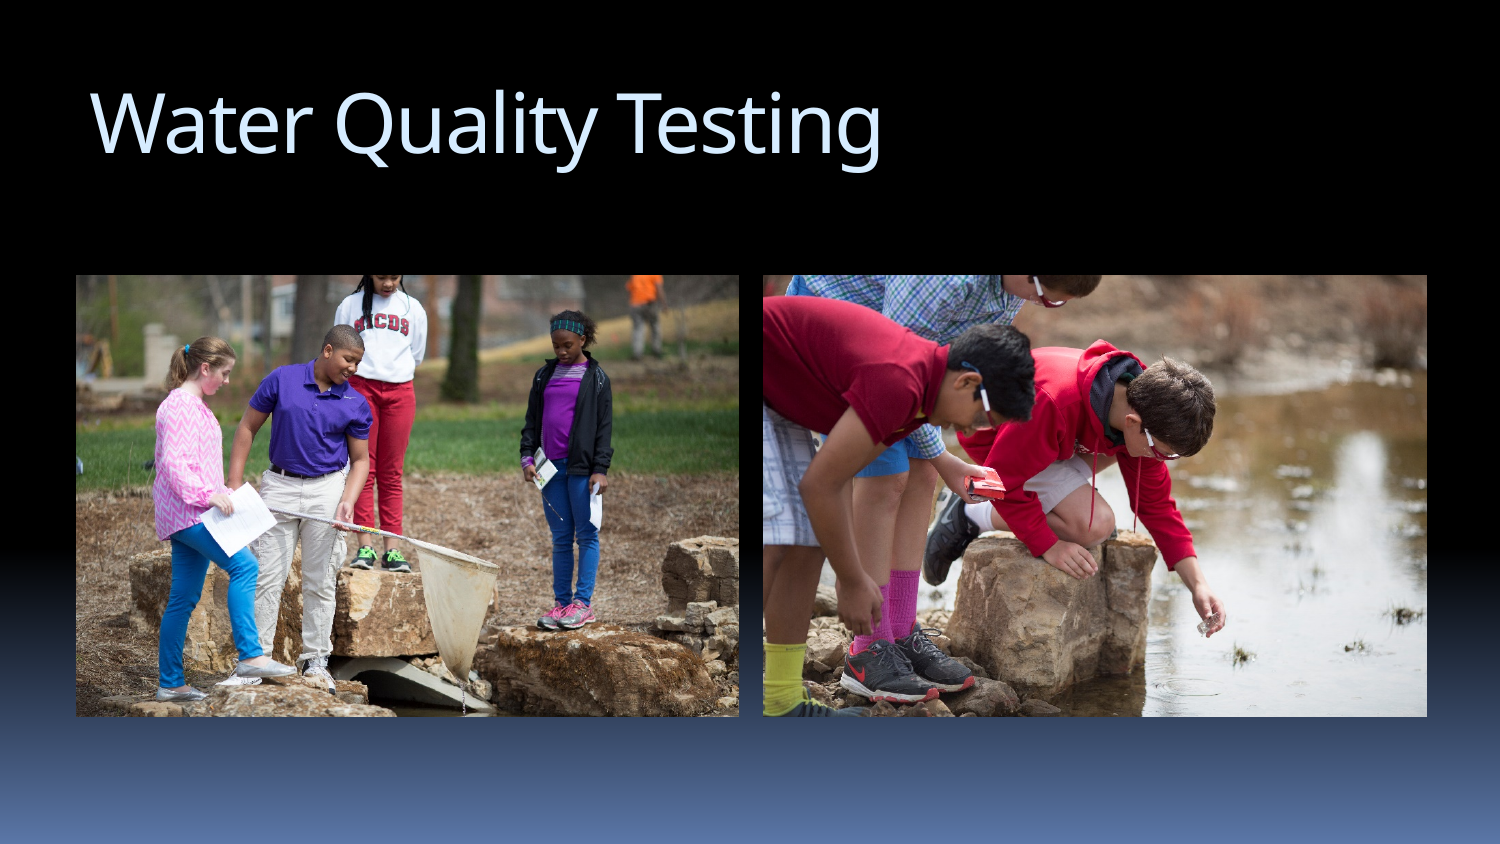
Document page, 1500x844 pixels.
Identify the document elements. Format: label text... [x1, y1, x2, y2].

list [763, 275, 1427, 718]
title Water Quality Testing [75, 63, 1425, 176]
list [75, 275, 740, 718]
